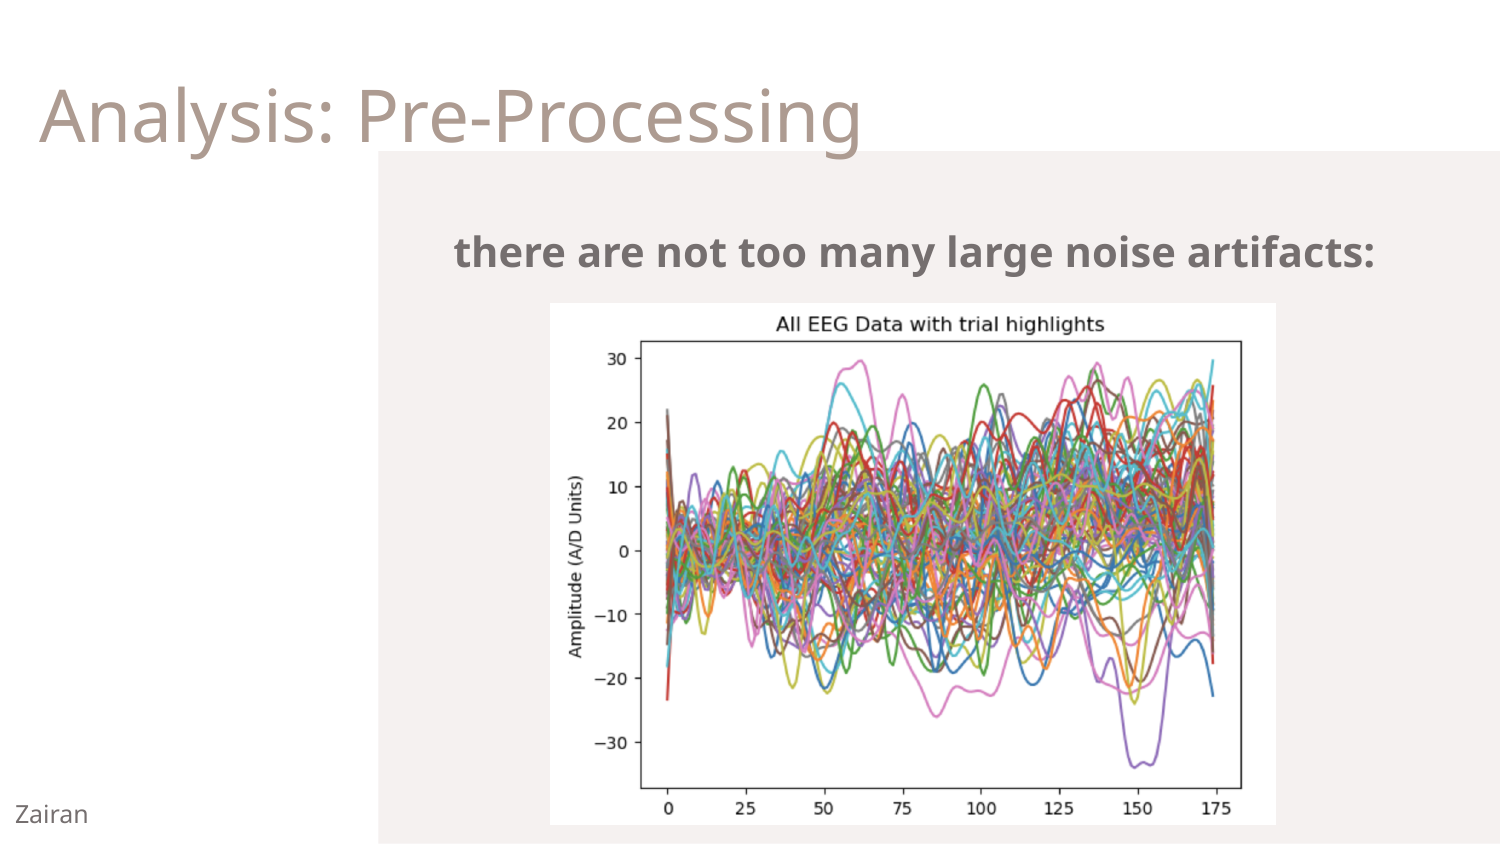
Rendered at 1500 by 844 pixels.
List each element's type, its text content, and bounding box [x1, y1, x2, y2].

text_box Zairan [0, 783, 185, 844]
title Analysis: Pre-Processing [39, 56, 1199, 148]
list there are not too many large noise artifacts: [453, 225, 1426, 769]
picture [550, 303, 1276, 825]
